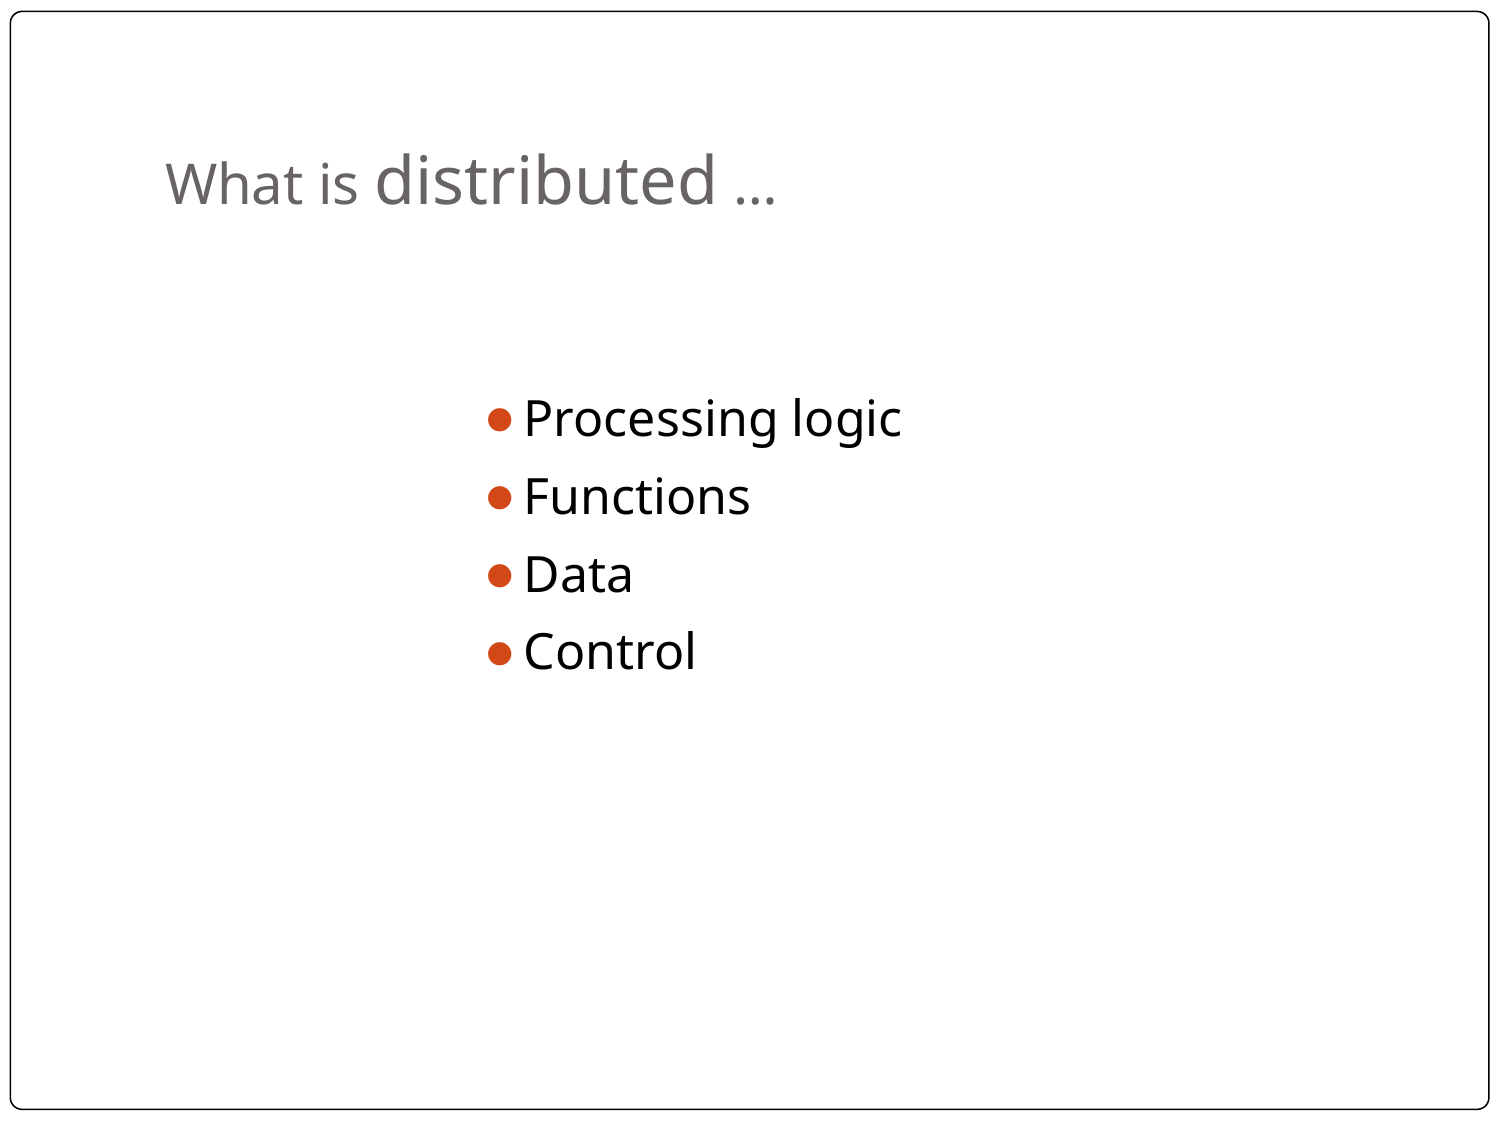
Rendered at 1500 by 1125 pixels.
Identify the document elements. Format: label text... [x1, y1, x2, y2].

list Processing logic Functions Data Control [464, 390, 1018, 718]
title What is distributed … [150, 45, 1425, 233]
